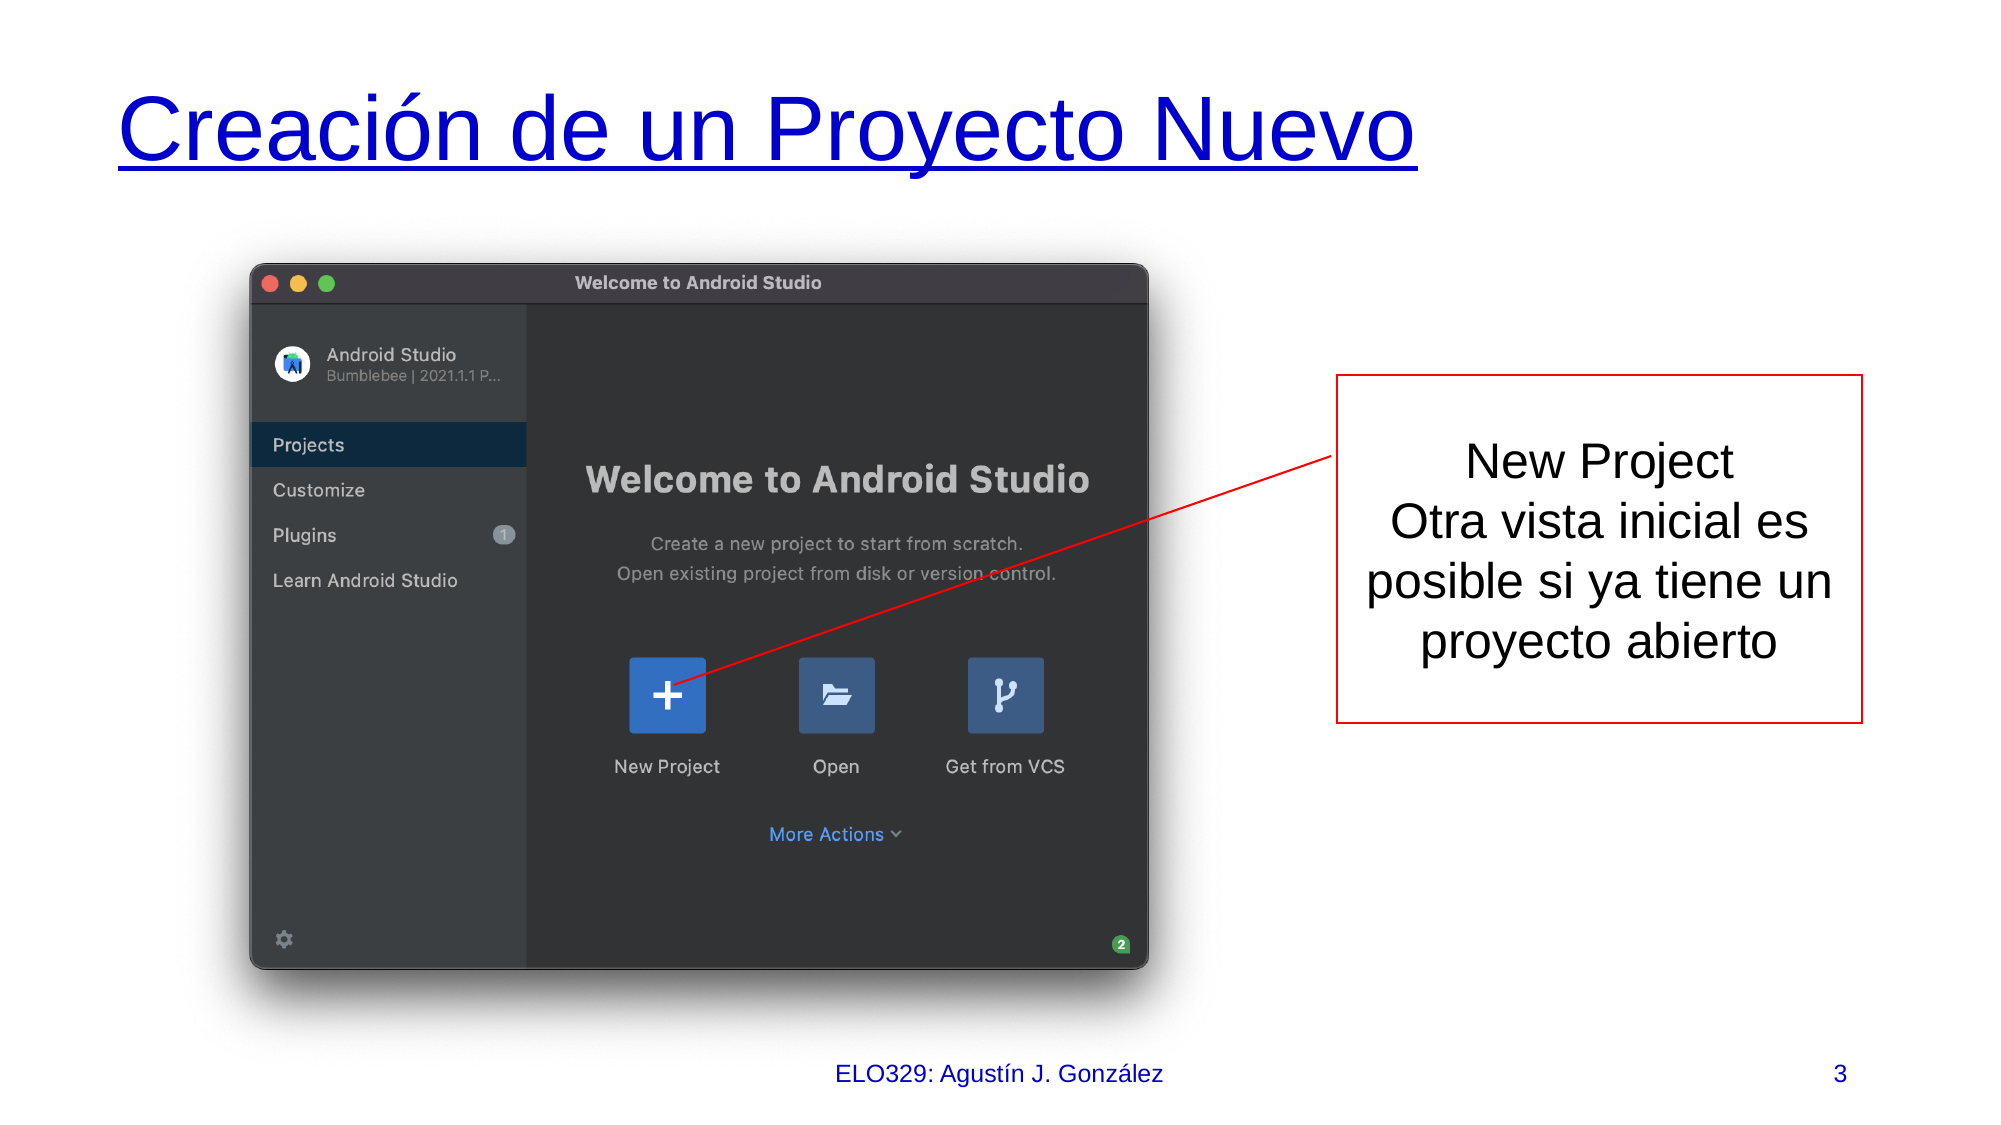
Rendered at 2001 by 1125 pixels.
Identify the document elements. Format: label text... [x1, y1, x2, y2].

footer ELO329: Agustín J. González [662, 1042, 1338, 1103]
slide_number 3 [1412, 1042, 1863, 1103]
text_box New Project Otra vista inicial es posible si ya tiene un proyecto abierto [1227, 454, 1332, 494]
picture [171, 210, 1227, 1073]
text_box New Project Otra vista inicial es posible si ya tiene un proyecto abierto [1336, 374, 1863, 724]
title Creación de un Proyecto Nuevo [102, 59, 1915, 203]
